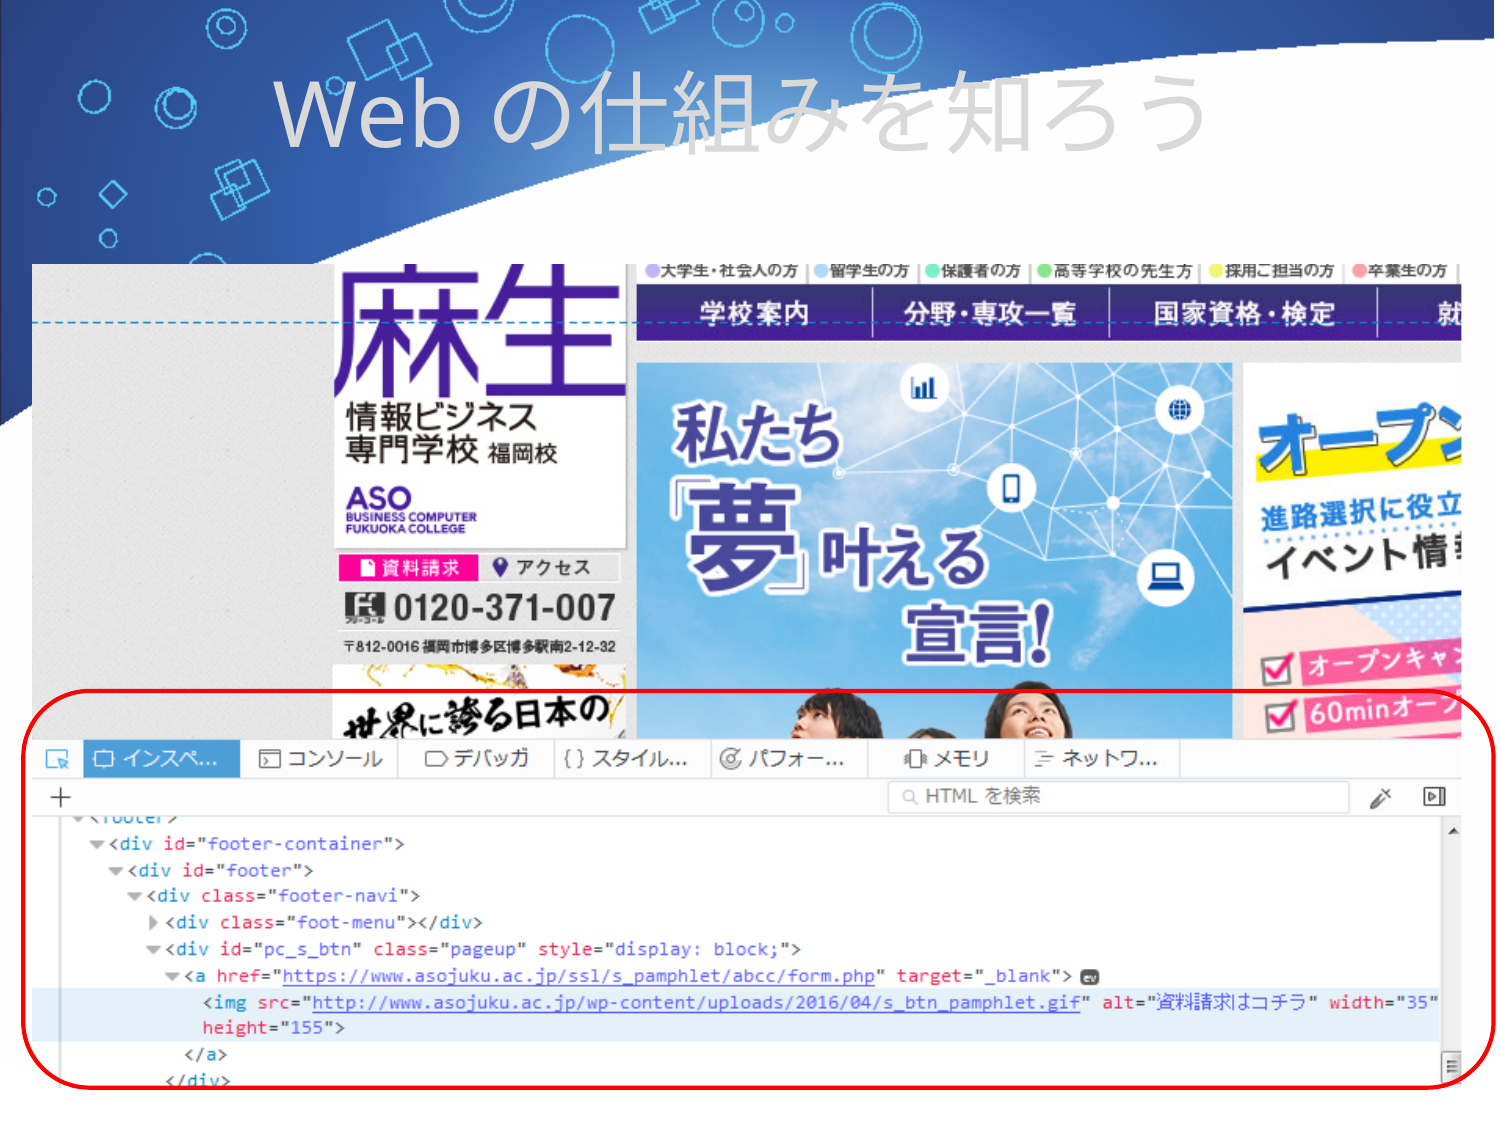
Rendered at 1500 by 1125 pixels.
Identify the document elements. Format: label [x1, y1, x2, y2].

text_box [1466, 1067, 1479, 1078]
picture [0, 0, 1494, 1088]
